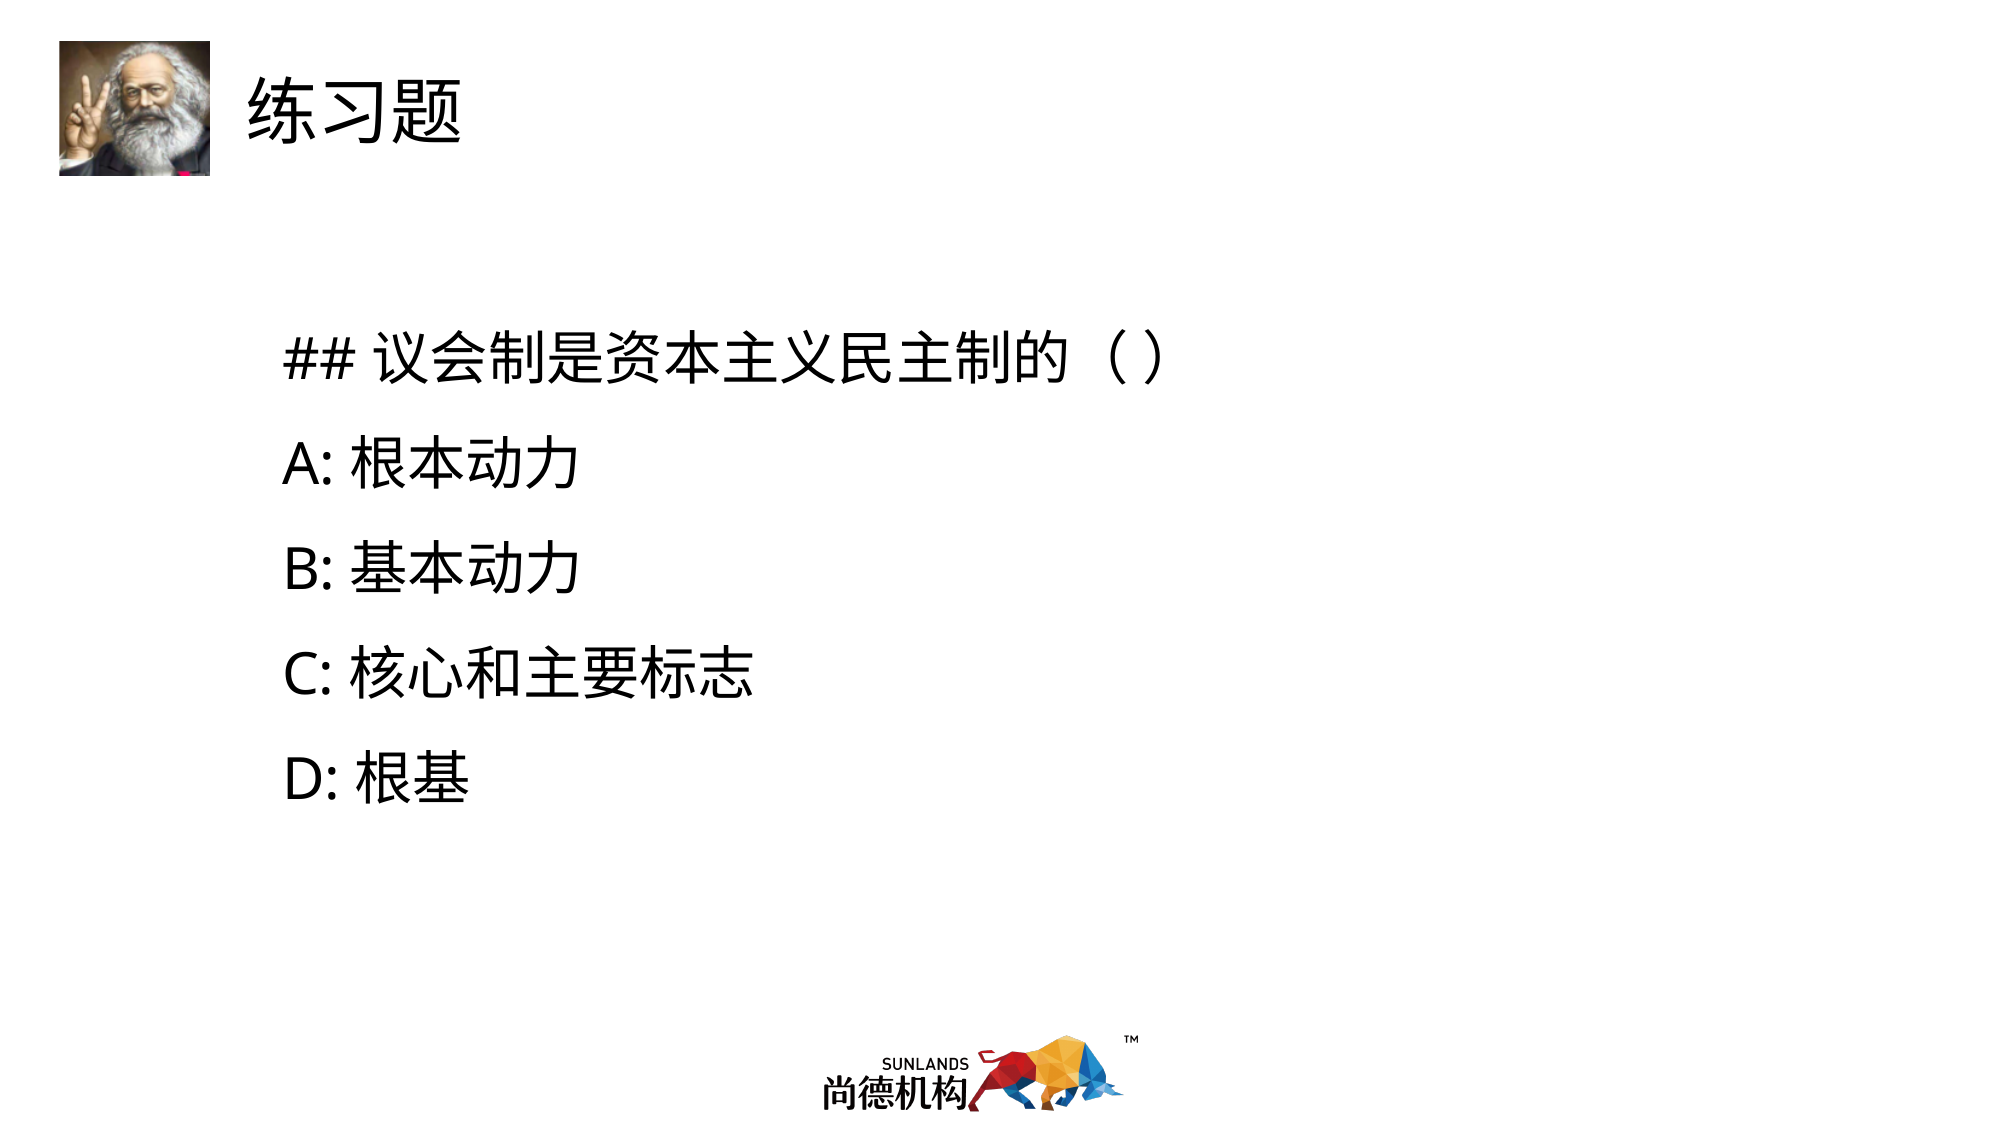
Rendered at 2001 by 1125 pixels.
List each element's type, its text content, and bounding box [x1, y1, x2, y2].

picture [642, 861, 1320, 1125]
text_box ##议会制是资本主义民主制的（ ） A:根本动力 B:基本动力 C:核心和主要标志 D:根基 [267, 278, 1414, 819]
picture [59, 41, 210, 176]
